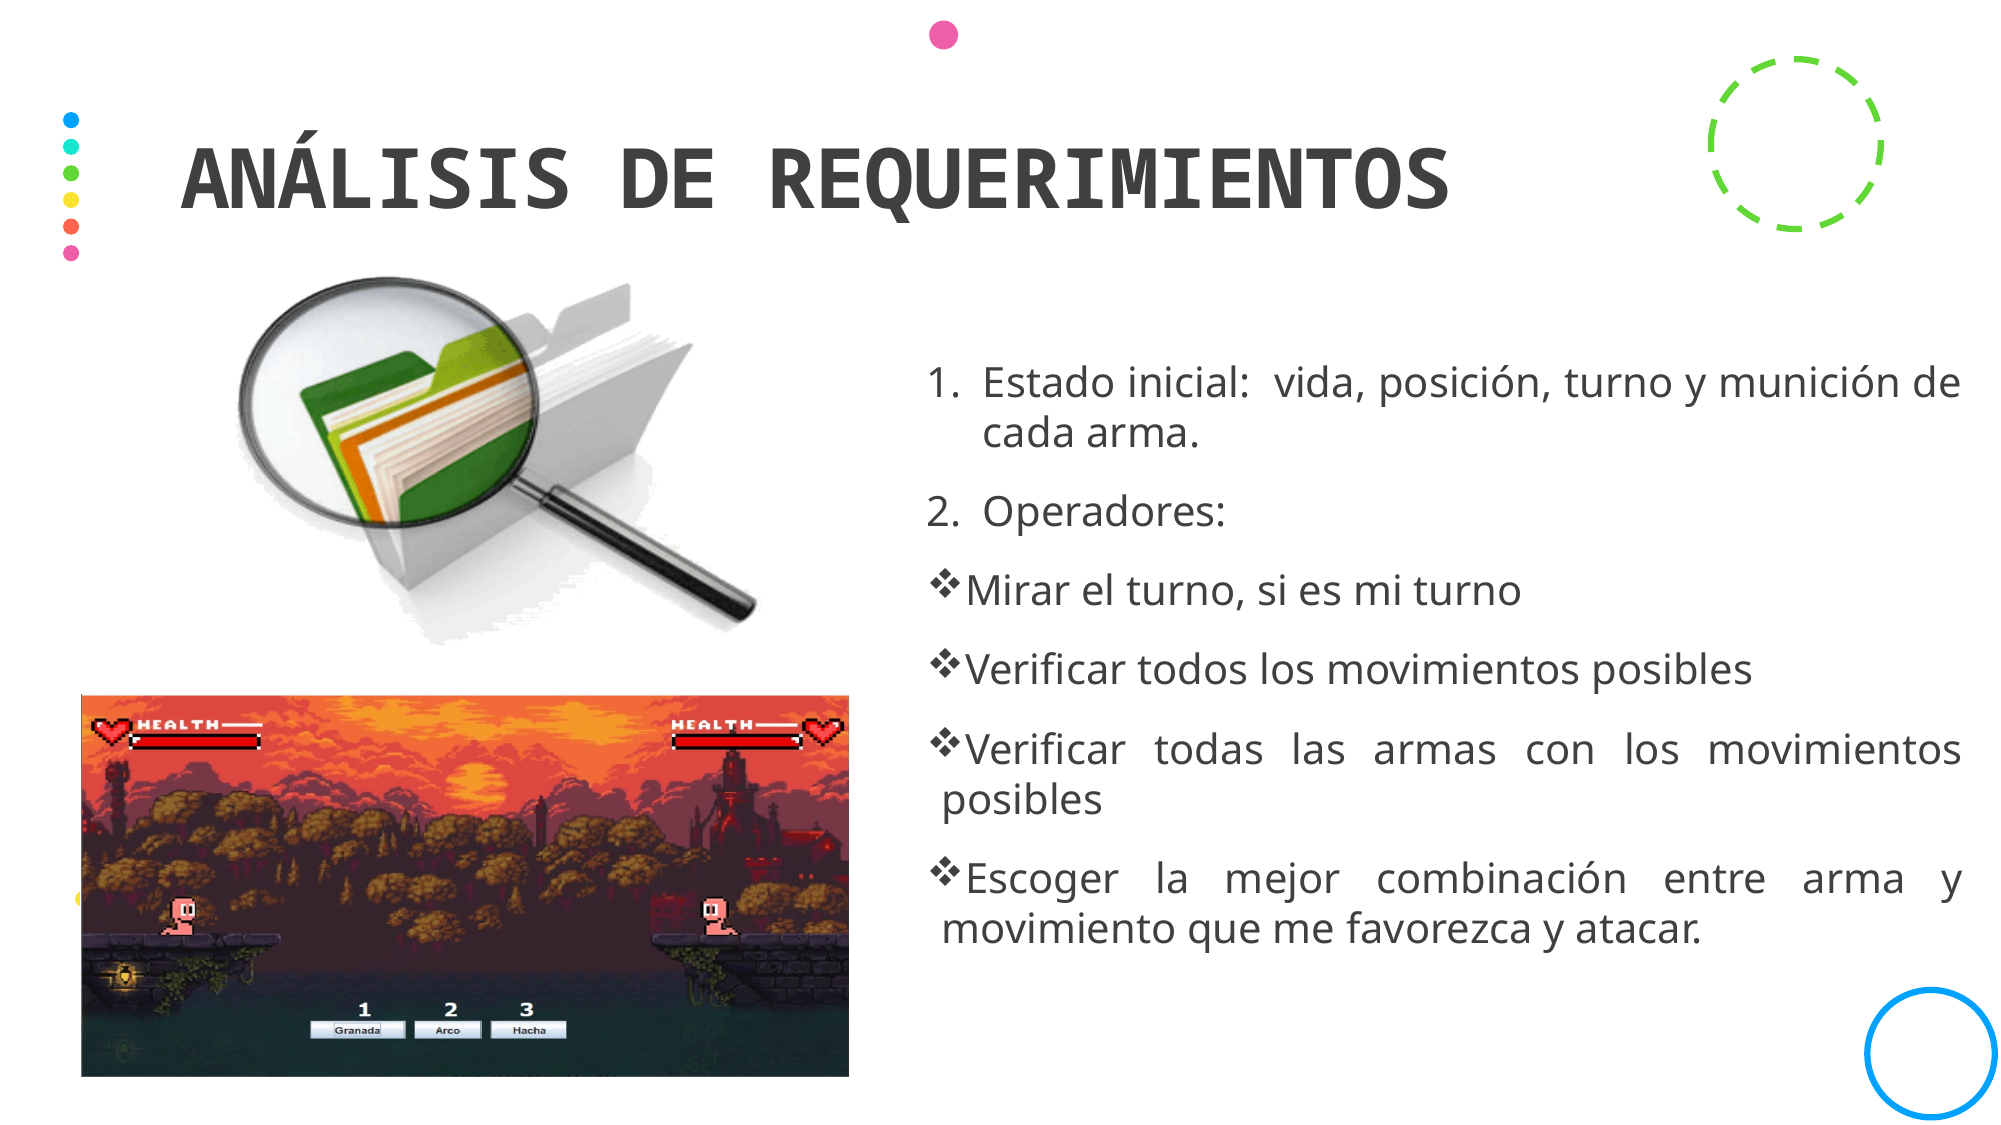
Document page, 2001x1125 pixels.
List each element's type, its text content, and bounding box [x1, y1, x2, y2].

title Análisis de requerimientos [180, 69, 1830, 294]
picture [80, 693, 850, 1077]
list Estado inicial: vida, posición, turno y munición de cada arma. Operadores: Mirar el turno, si es mi turno Verificar todos los movimientos posibles Verificar todas las armas con los movimientos posibles Escoger la mejor combinación entre arma y movimiento que me favorezca y atacar. [926, 347, 1963, 963]
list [103, 253, 866, 649]
